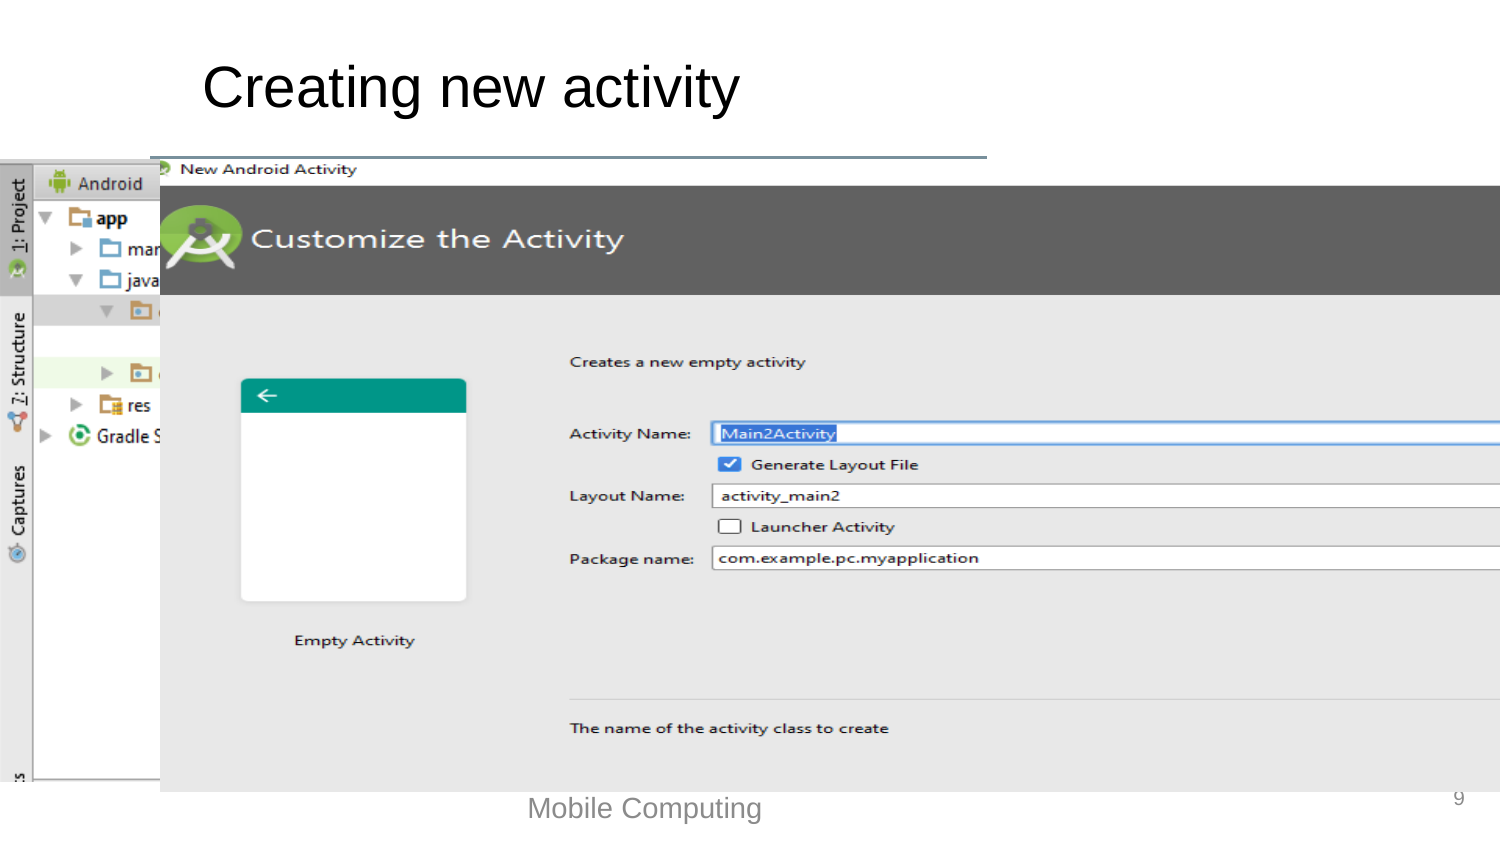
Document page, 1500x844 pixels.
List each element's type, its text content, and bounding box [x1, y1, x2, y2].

footer Mobile Computing [512, 800, 988, 827]
slide_number 9 [1389, 800, 1480, 830]
title Creating new activity [187, 33, 1375, 156]
picture [0, 159, 1500, 792]
